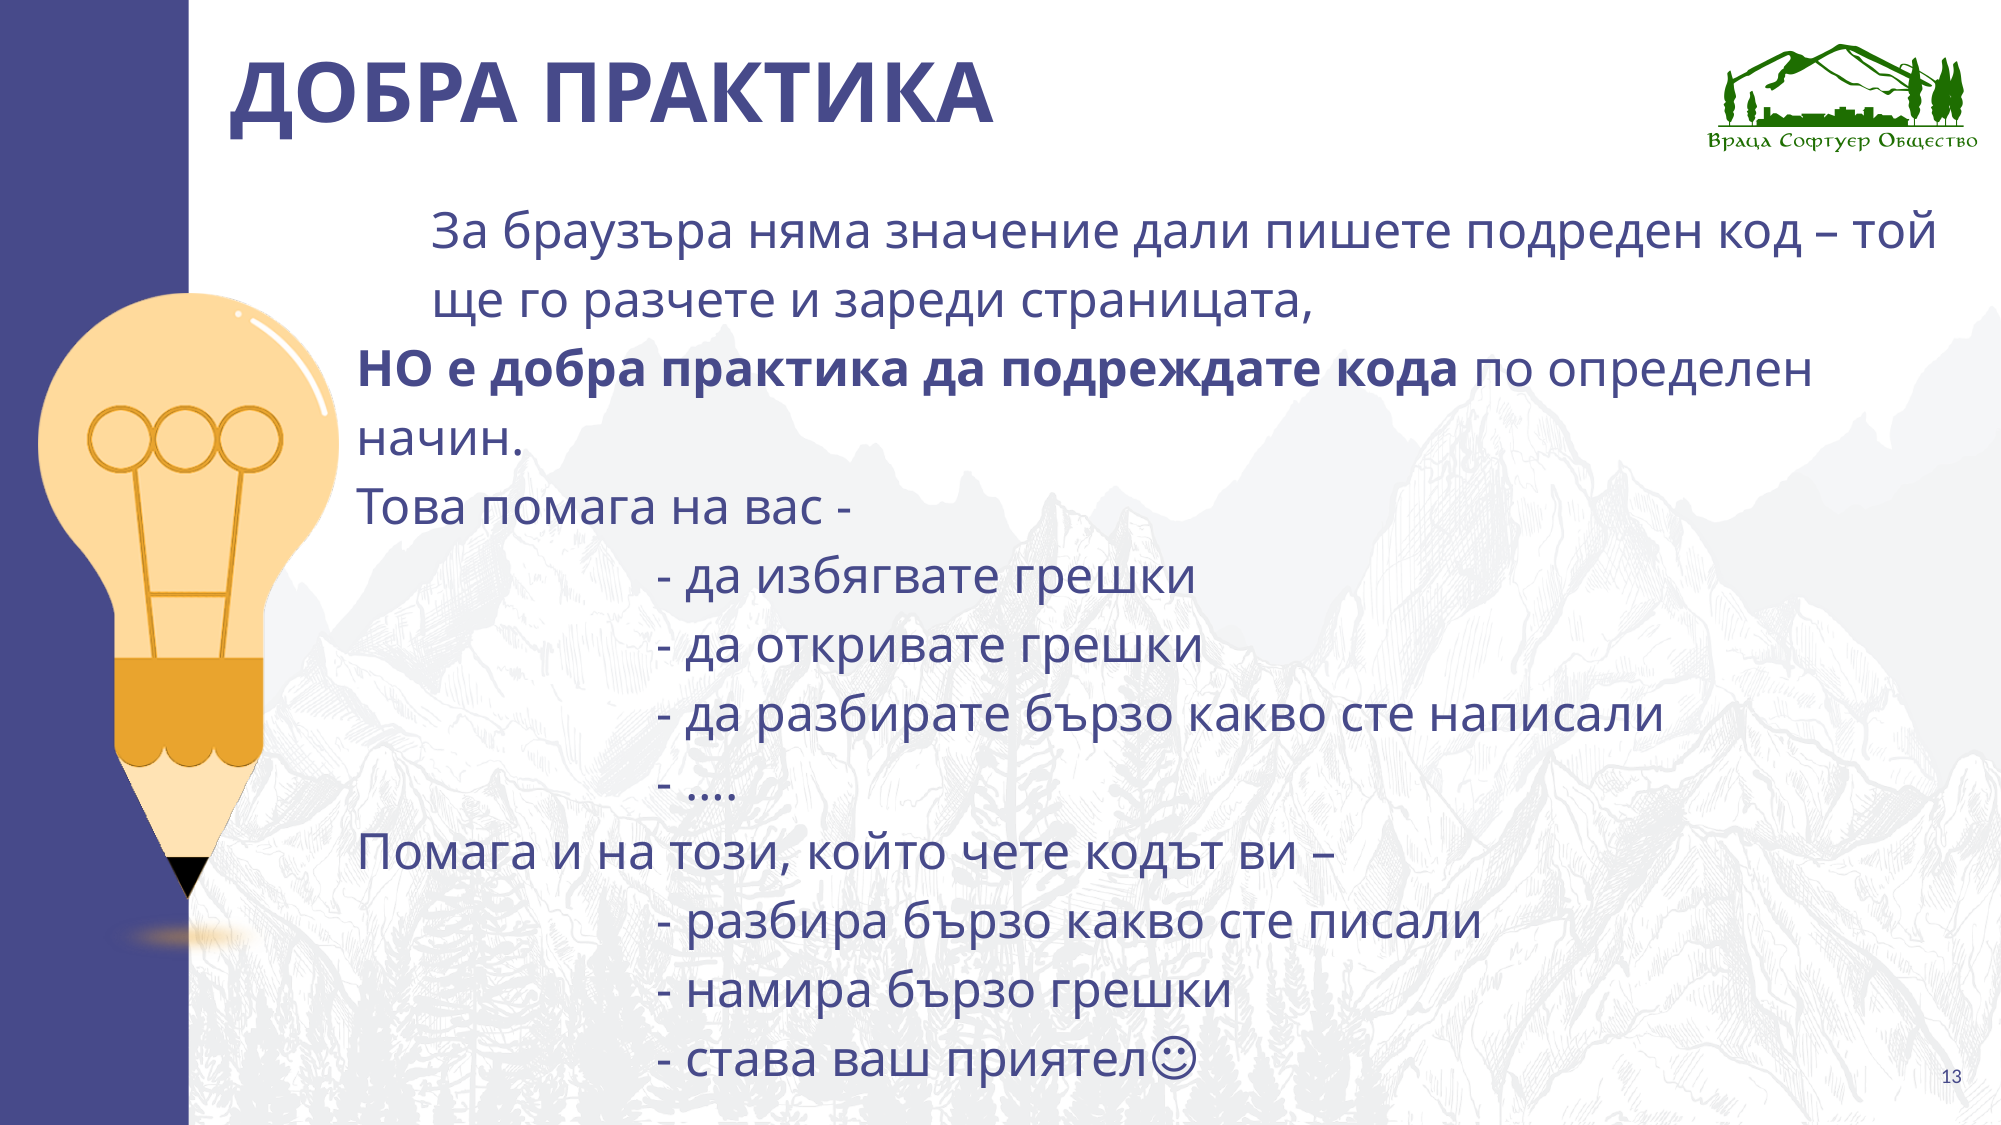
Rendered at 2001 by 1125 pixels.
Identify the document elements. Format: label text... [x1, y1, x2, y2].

picture [1703, 19, 1981, 165]
picture [38, 293, 338, 961]
list За браузъра няма значение дали пишете подреден код – той ще го разчете и зареди страницата, НО е добра практика да подреждатe кода по определен начин. Това помага на вас - - да избягвате грешки - да откривате грешки - да разбирате бързо какво сте написали - …. Помага и на този, който чете кодът ви – - разбира бързо какво сте писали - намира бързо грешки - става ваш приятел☺ [338, 183, 1968, 1050]
title ДОБРА ПРАКТИКА [212, 16, 1591, 162]
slide_number ‹#› [1897, 1049, 1968, 1101]
